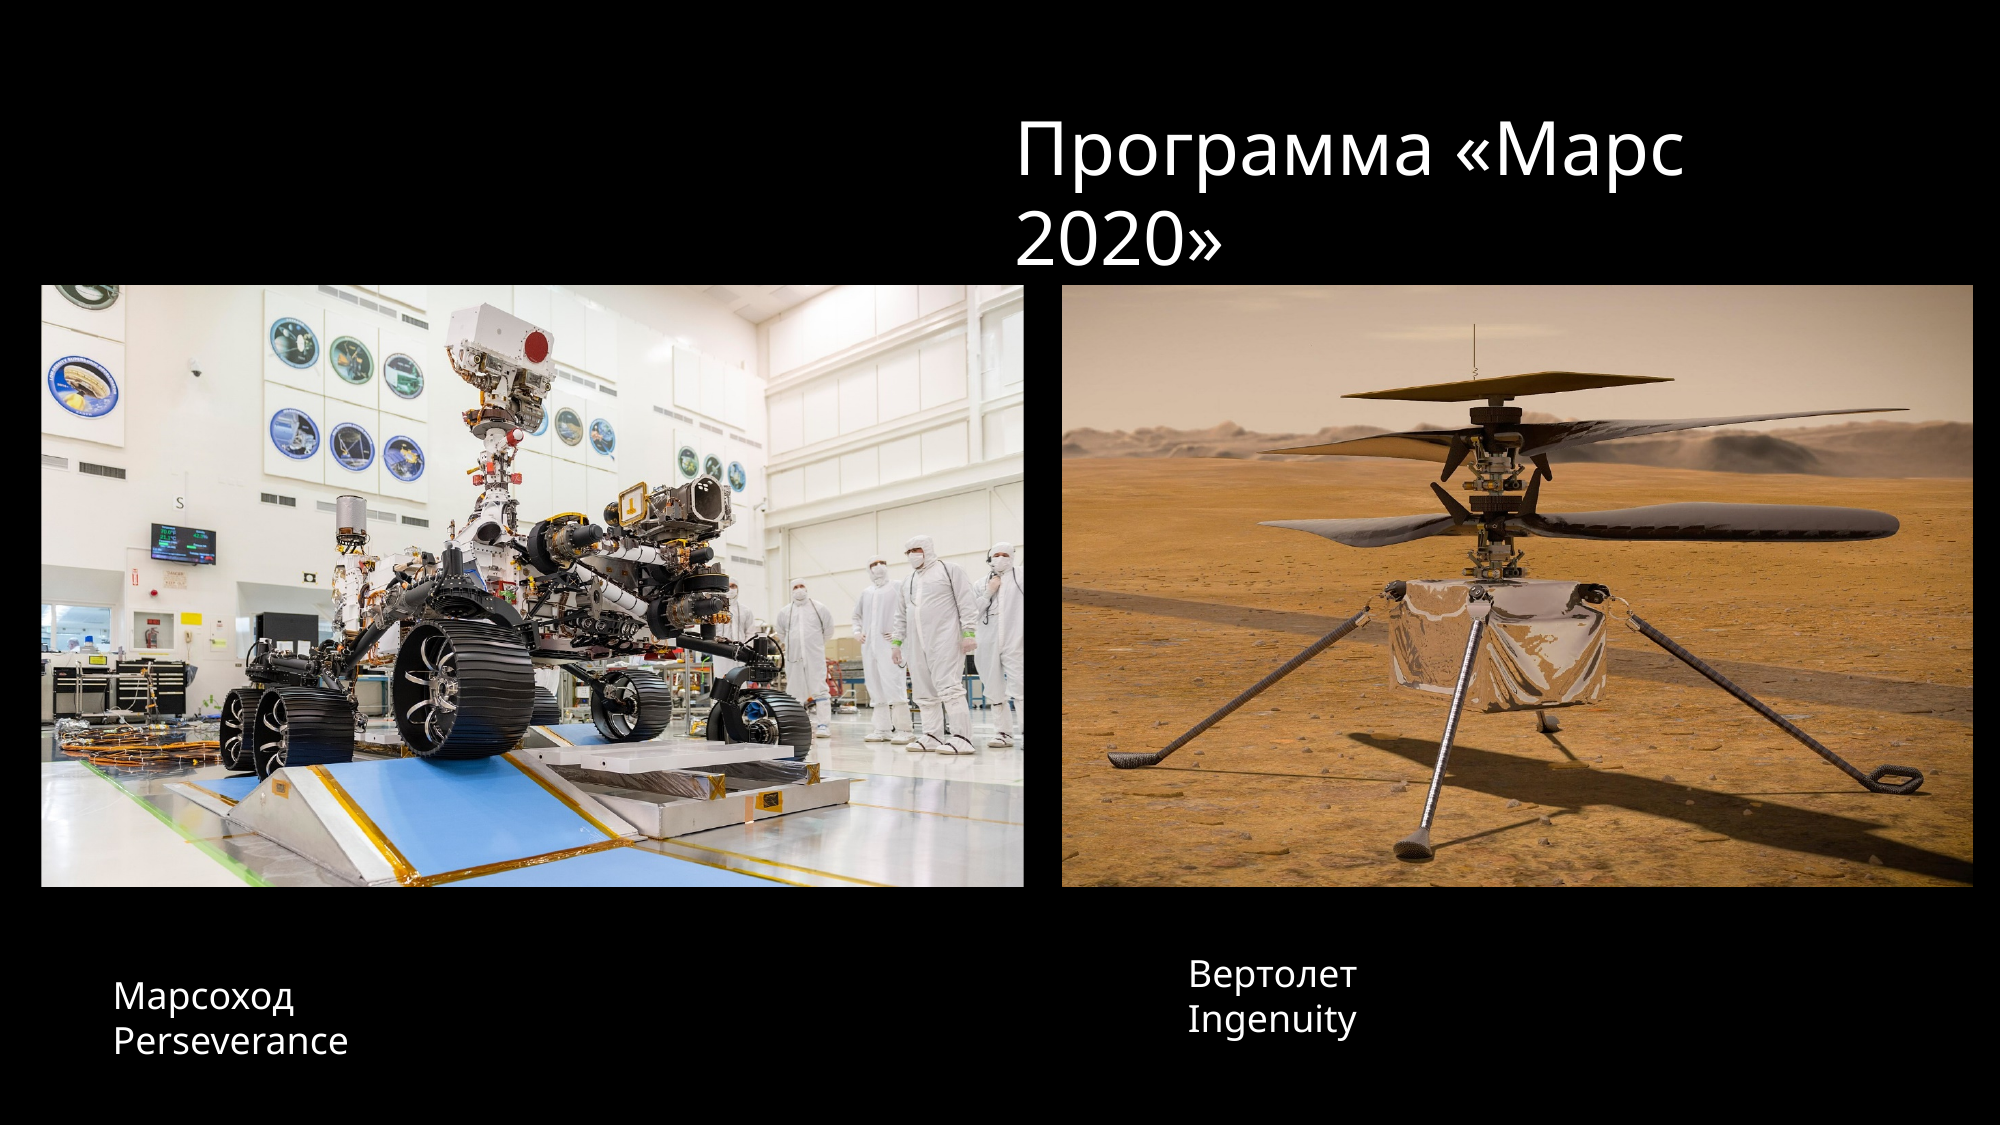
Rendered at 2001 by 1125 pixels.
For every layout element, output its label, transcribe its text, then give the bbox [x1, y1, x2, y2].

text_box Программа «Марс 2020» [999, 92, 1928, 288]
picture [1062, 285, 1973, 887]
text_box Вертолет Ingenuity [1173, 942, 1538, 1092]
text_box Марсоход Perseverance [97, 964, 552, 1070]
picture [41, 285, 1024, 887]
